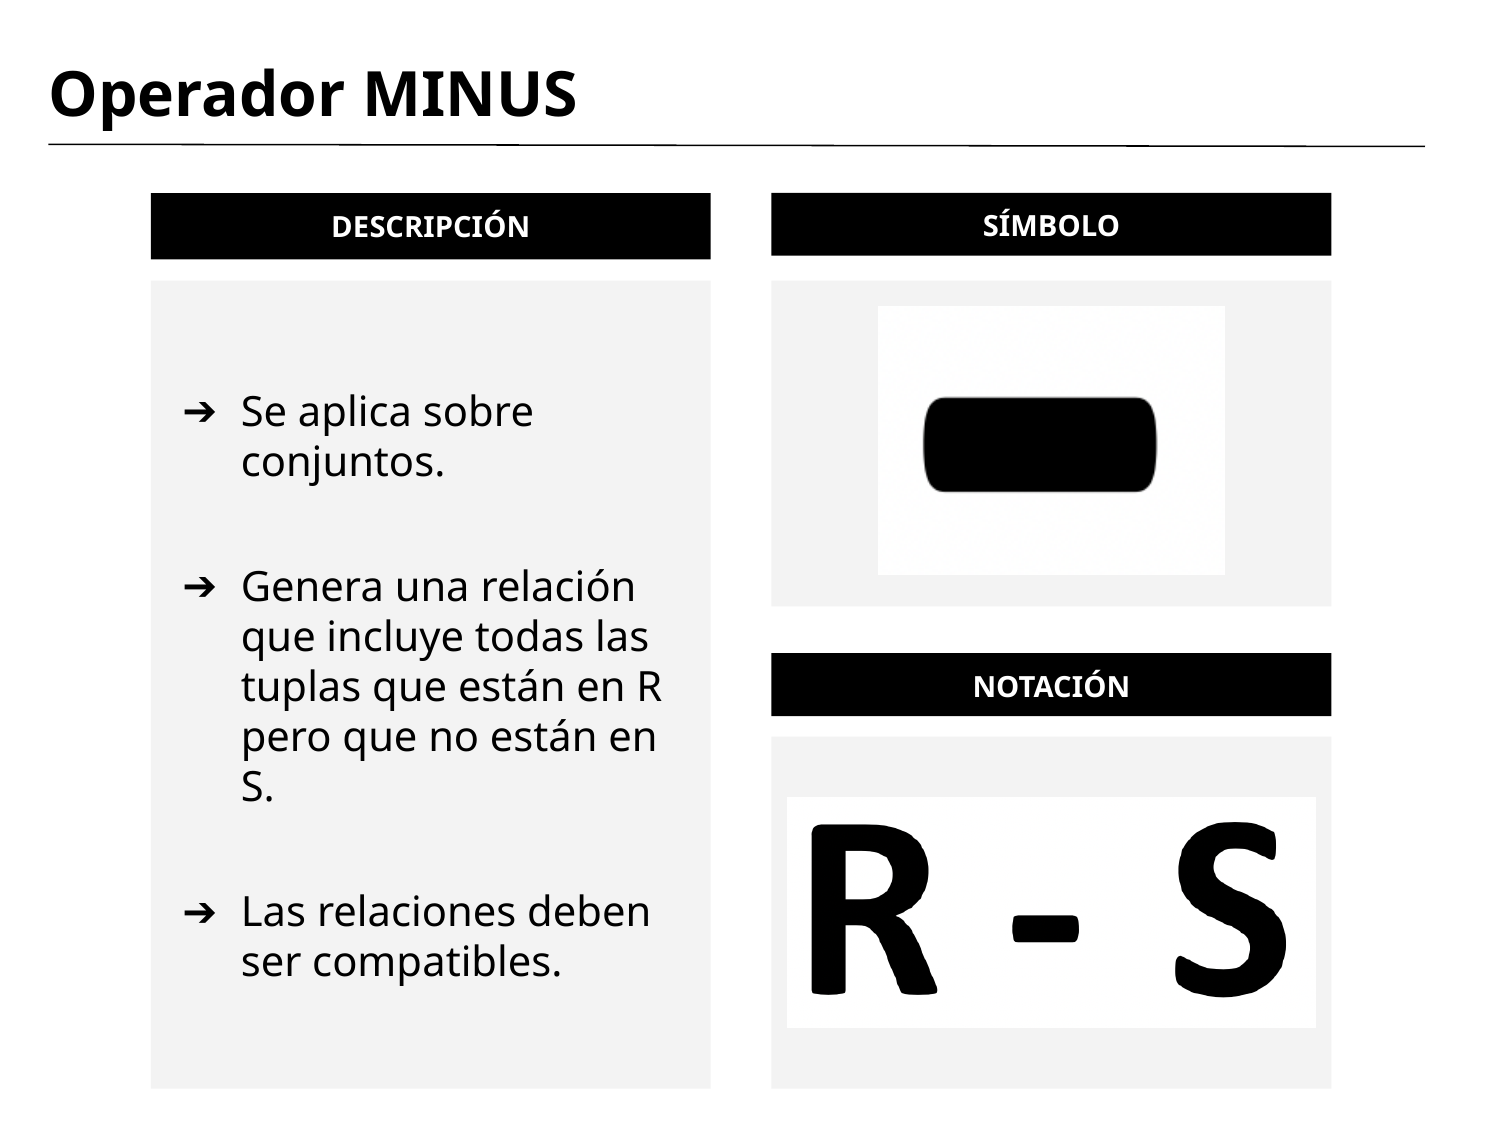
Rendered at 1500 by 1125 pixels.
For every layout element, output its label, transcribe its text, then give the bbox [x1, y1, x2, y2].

text_box NOTACIÓN [771, 653, 1332, 717]
title Operador MINUS [33, 32, 1384, 145]
picture [877, 305, 1226, 576]
text_box [771, 280, 1332, 607]
text_box SÍMBOLO [771, 192, 1332, 256]
text_box [771, 736, 1332, 1089]
text_box DESCRIPCIÓN [150, 193, 711, 260]
picture [787, 797, 1316, 1028]
text_box Se aplica sobre conjuntos. Genera una relación que incluye todas las tuplas que están en R pero que no están en S. Las relaciones deben ser compatibles. [150, 280, 711, 1089]
